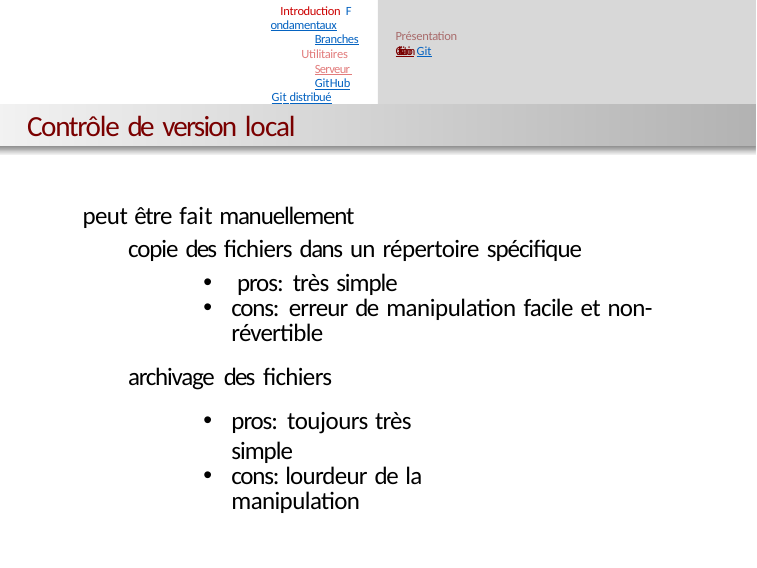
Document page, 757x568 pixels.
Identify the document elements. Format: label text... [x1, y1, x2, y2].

text_box Présentation Classification Git [393, 25, 478, 58]
text_box [377, 0, 756, 104]
text_box Introduction Fondamentaux Branches Utilitaires Serveur GitHub Git distribué [268, 0, 363, 104]
text_box peut être fait manuellement copie des fichiers dans un répertoire spécifique pros: très simple cons: erreur de manipulation facile et non-révertible archivage des fichiers pros: toujours très simple cons: lourdeur de la manipulation [80, 193, 707, 515]
picture [0, 104, 756, 156]
